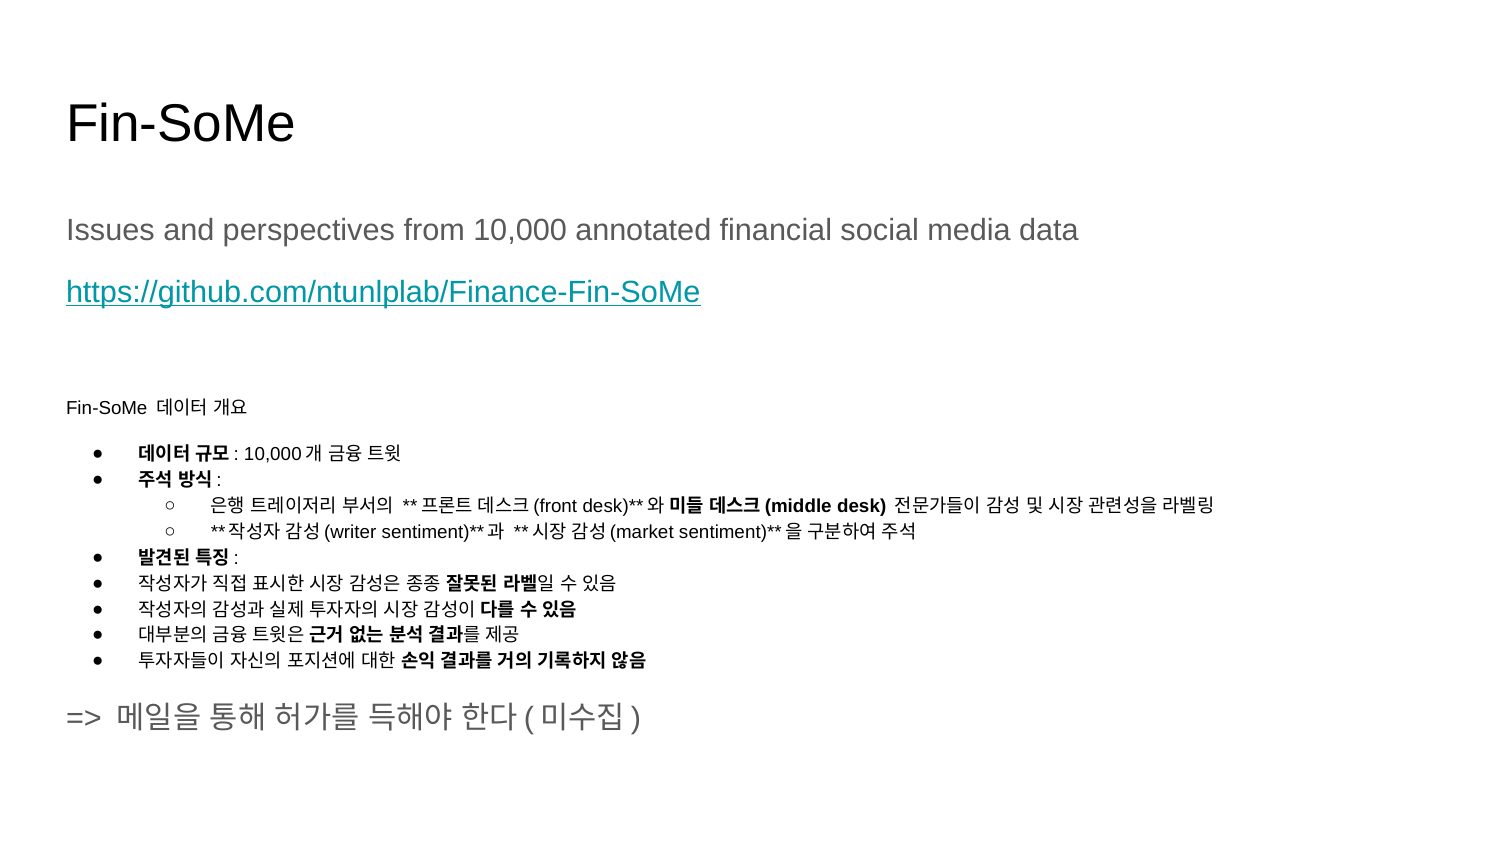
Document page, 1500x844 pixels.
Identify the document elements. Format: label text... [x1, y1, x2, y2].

list Issues and perspectives from 10,000 annotated financial social media data https://github.com/ntunlplab/Finance-Fin-SoMe Fin-SoMe 데이터 개요 데이터 규모: 10,000개 금융 트윗 주석 방식: 은행 트레이저리 부서의 **프론트 데스크(front desk)**와 미들 데스크(middle desk) 전문가들이 감성 및 시장 관련성을 라벨링 **작성자 감성(writer sentiment)**과 **시장 감성(market sentiment)**을 구분하여 주석 발견된 특징: 작성자가 직접 표시한 시장 감성은 종종 잘못된 라벨일 수 있음 작성자의 감성과 실제 투자자의 시장 감성이 다를 수 있음 대부분의 금융 트윗은 근거 없는 분석 결과를 제공 투자자들이 자신의 포지션에 대한 손익 결과를 거의 기록하지 않음 => 메일을 통해 허가를 득해야 한다(미수집) [51, 189, 1449, 750]
title Fin-SoMe [51, 72, 1449, 167]
